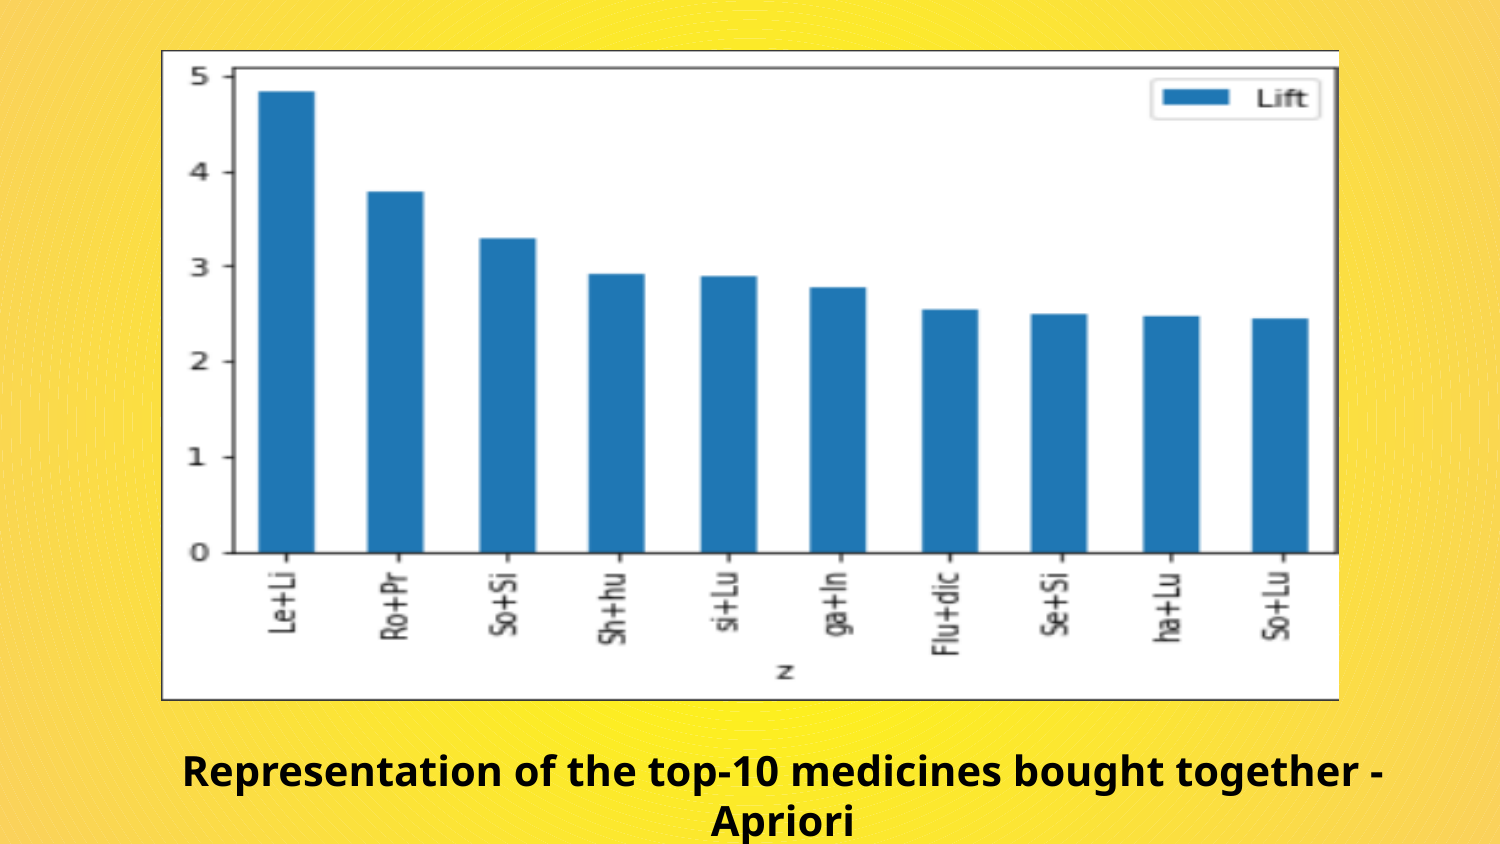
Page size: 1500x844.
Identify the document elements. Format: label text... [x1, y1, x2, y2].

text_box Representation of the top-10 medicines bought together - Apriori [104, 729, 1462, 844]
picture [161, 50, 1339, 701]
